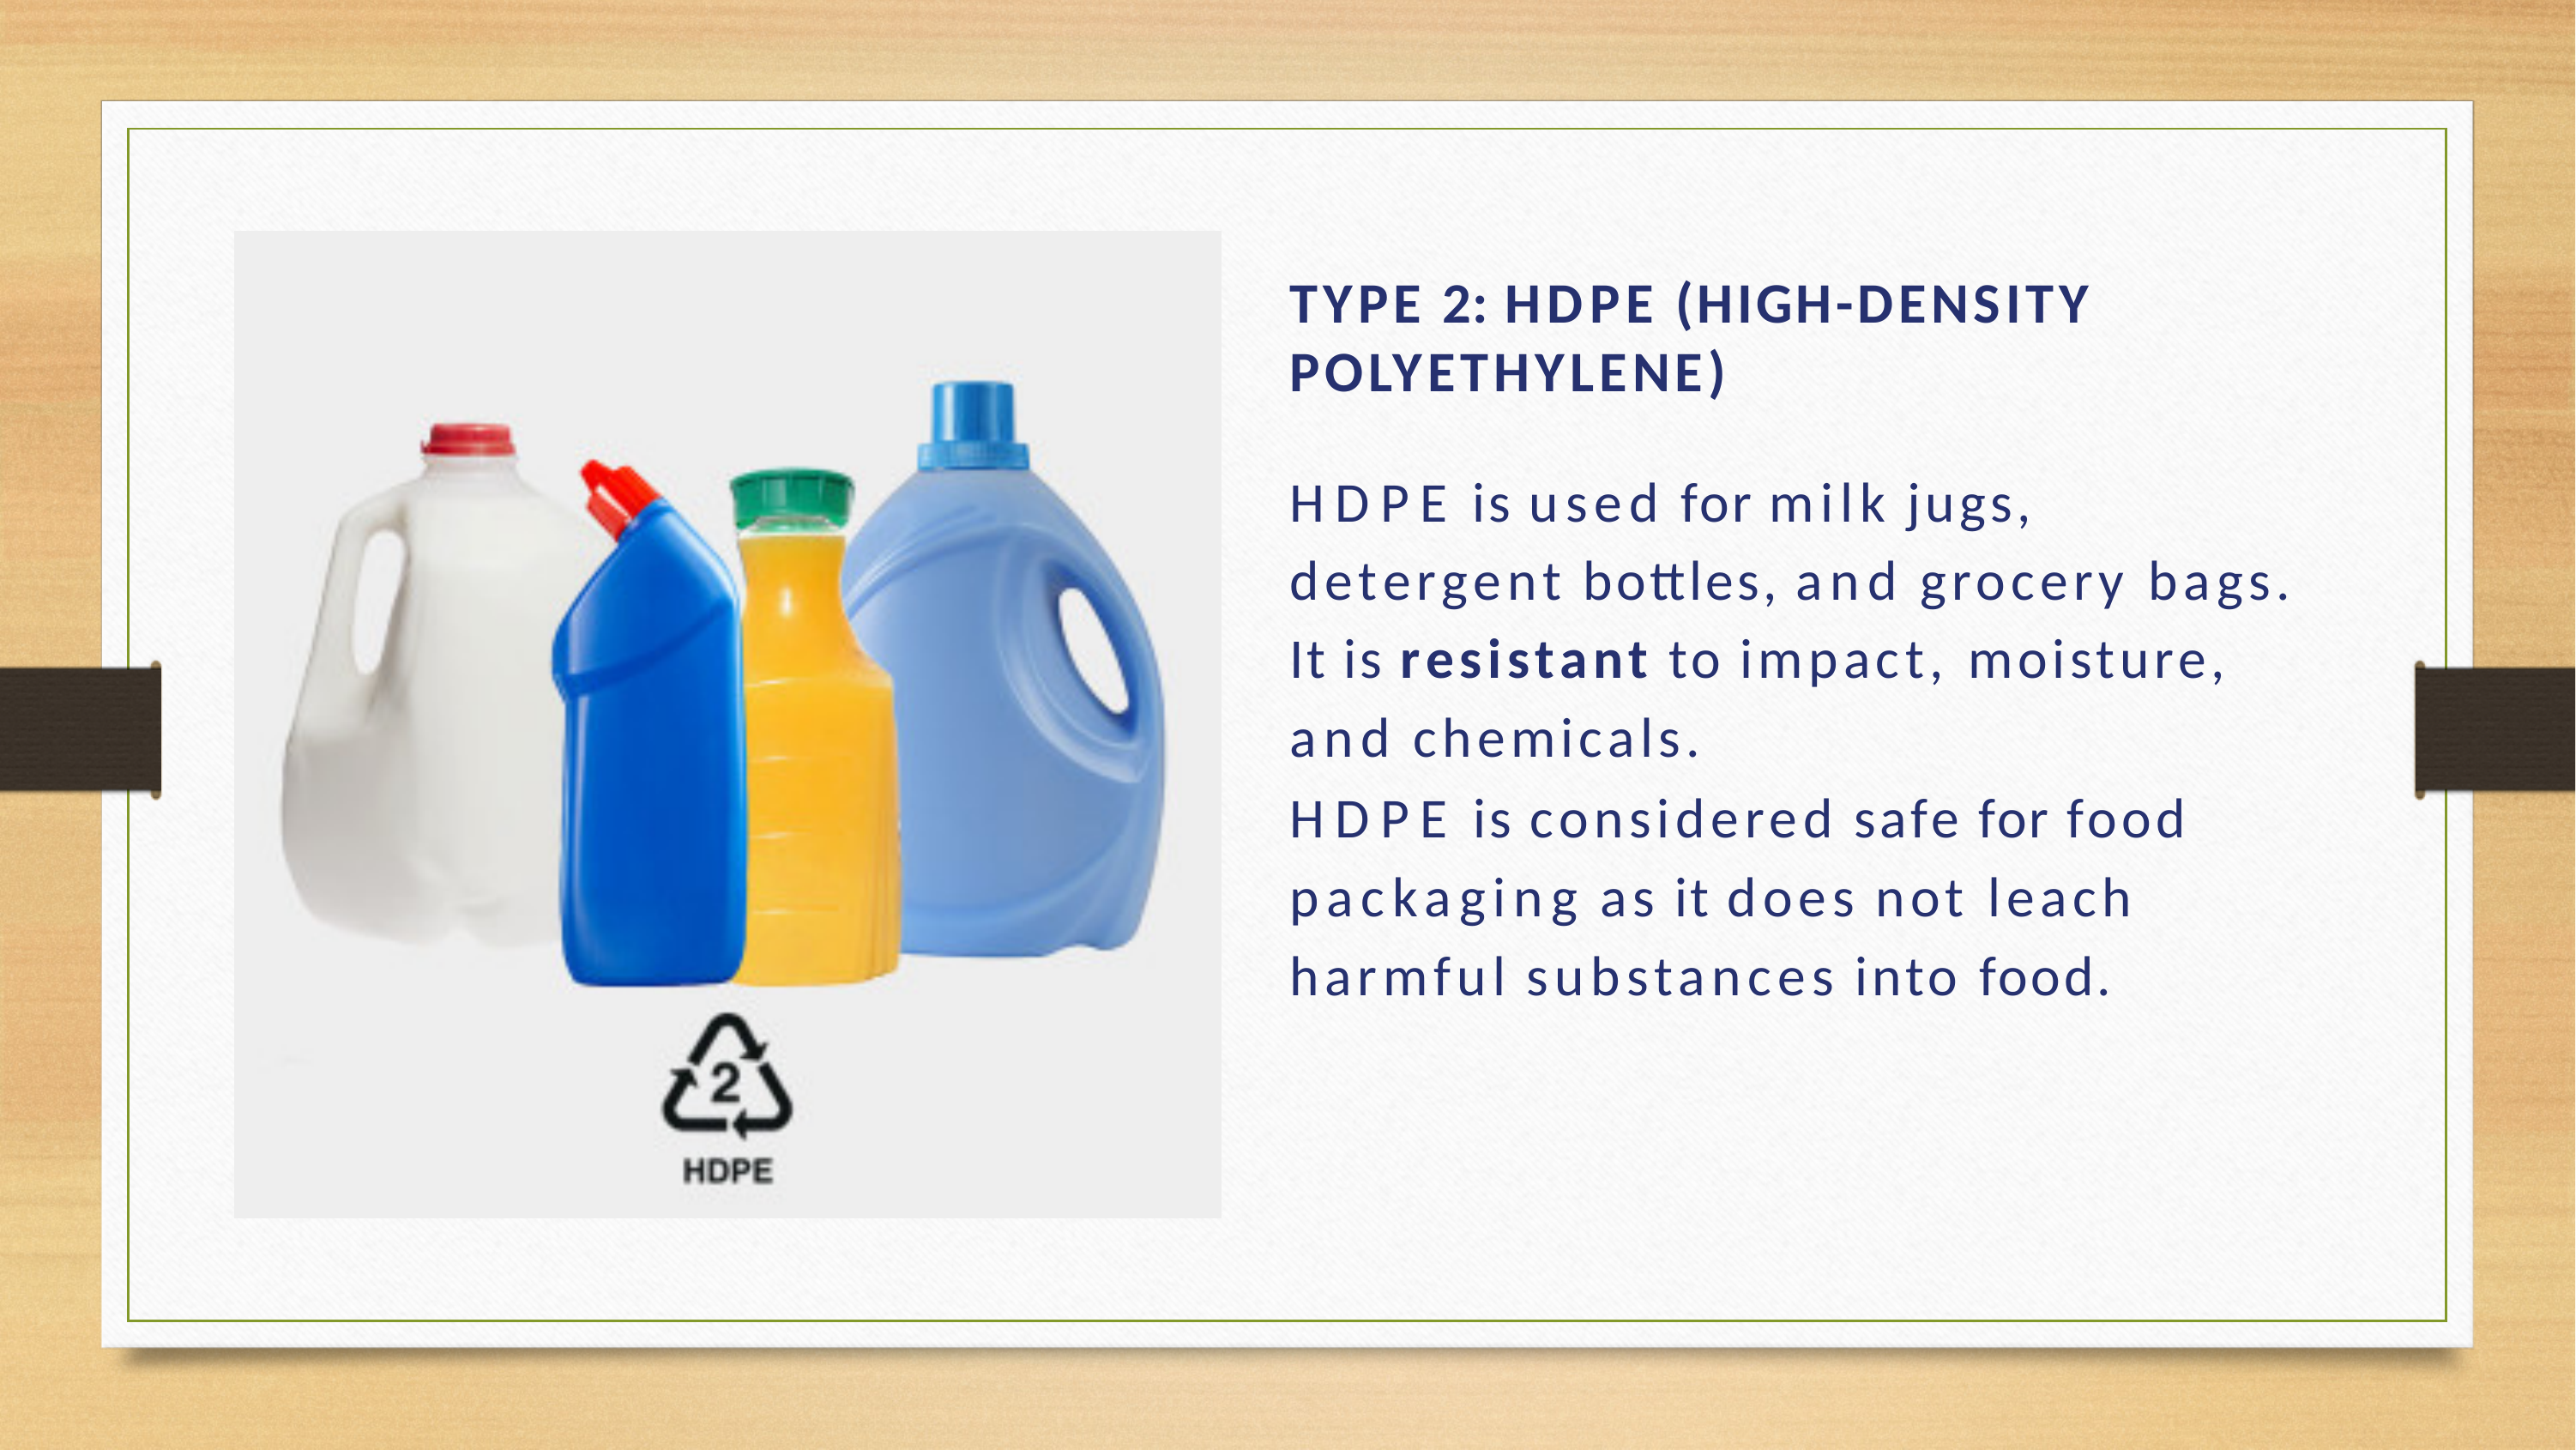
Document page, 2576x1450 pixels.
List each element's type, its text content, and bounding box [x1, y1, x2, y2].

picture [0, 0, 2576, 1450]
text_box HDPE is used for milk jugs, detergent bottles, and grocery bags. It is resistant to impact, moisture, and chemicals. HDPE is considered safe for food packaging as it does not leach harmful substances into food. [1288, 452, 2306, 1007]
text_box TYPE 2: HDPE (HIGH-DENSITY POLYETHYLENE) [1288, 263, 2140, 403]
